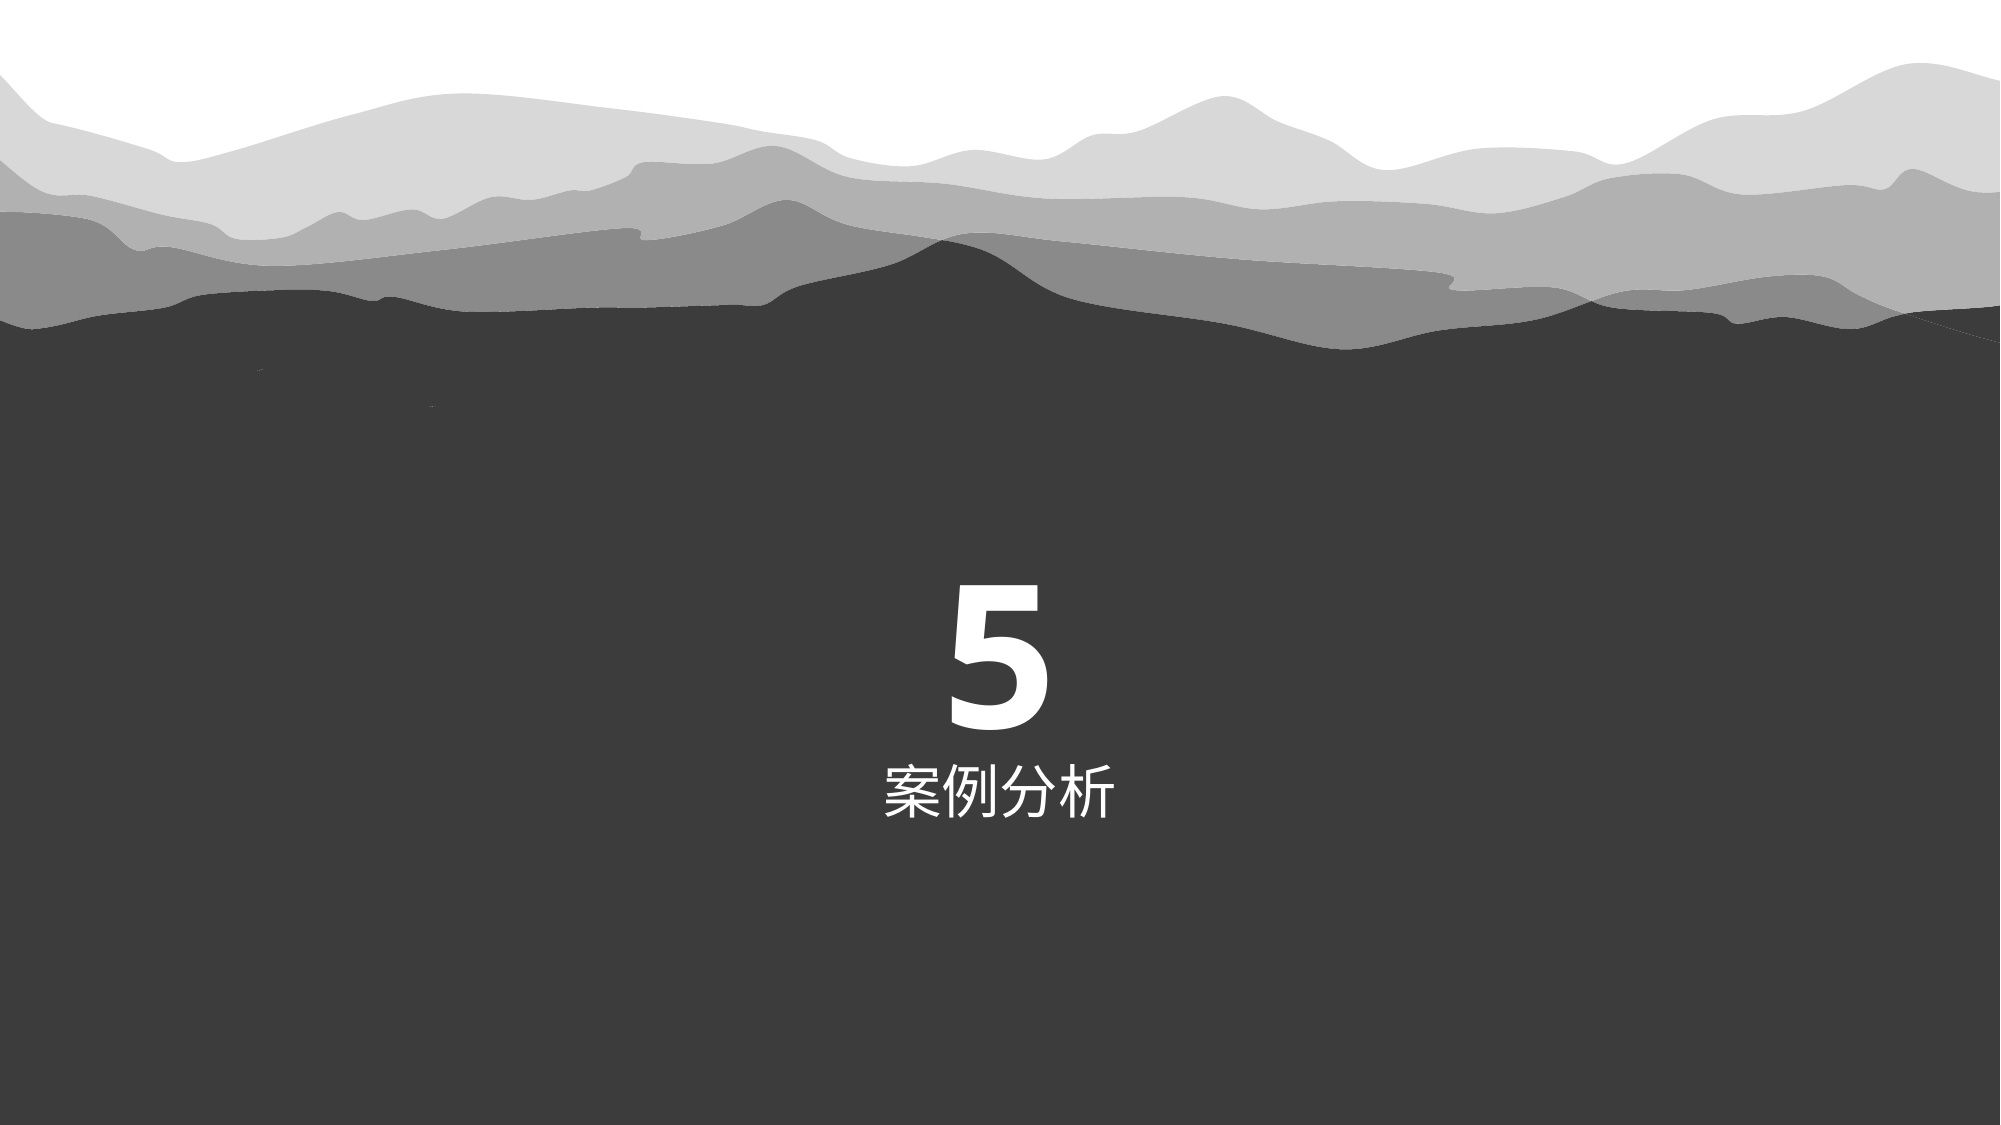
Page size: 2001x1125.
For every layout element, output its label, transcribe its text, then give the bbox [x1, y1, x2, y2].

list 5 [377, 548, 1623, 755]
list 案例分析 [377, 755, 1623, 850]
